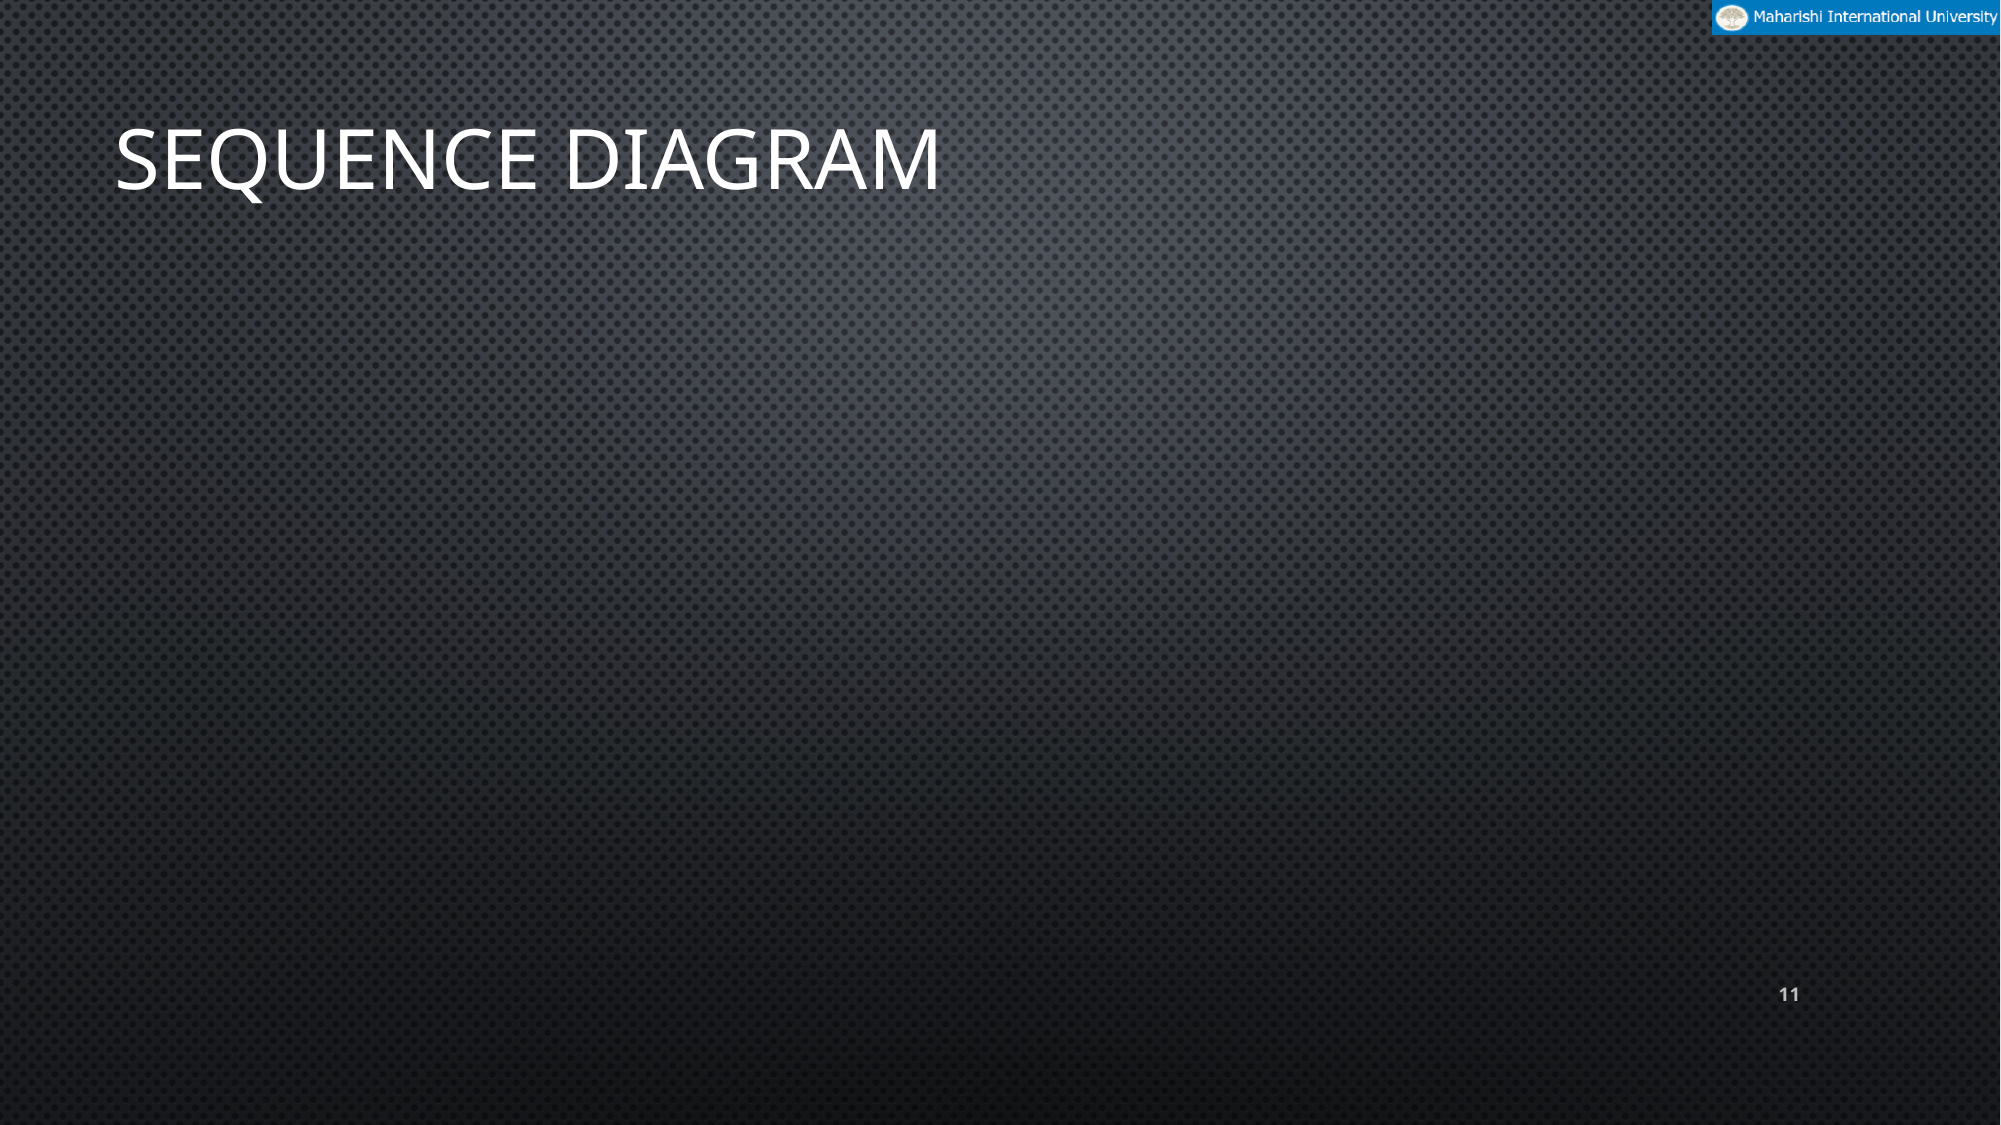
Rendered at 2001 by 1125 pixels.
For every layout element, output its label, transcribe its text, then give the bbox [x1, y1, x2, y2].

picture [1725, 0, 2000, 35]
slide_number 11 [1724, 965, 1816, 1025]
title Sequence diagram [99, 0, 1725, 313]
